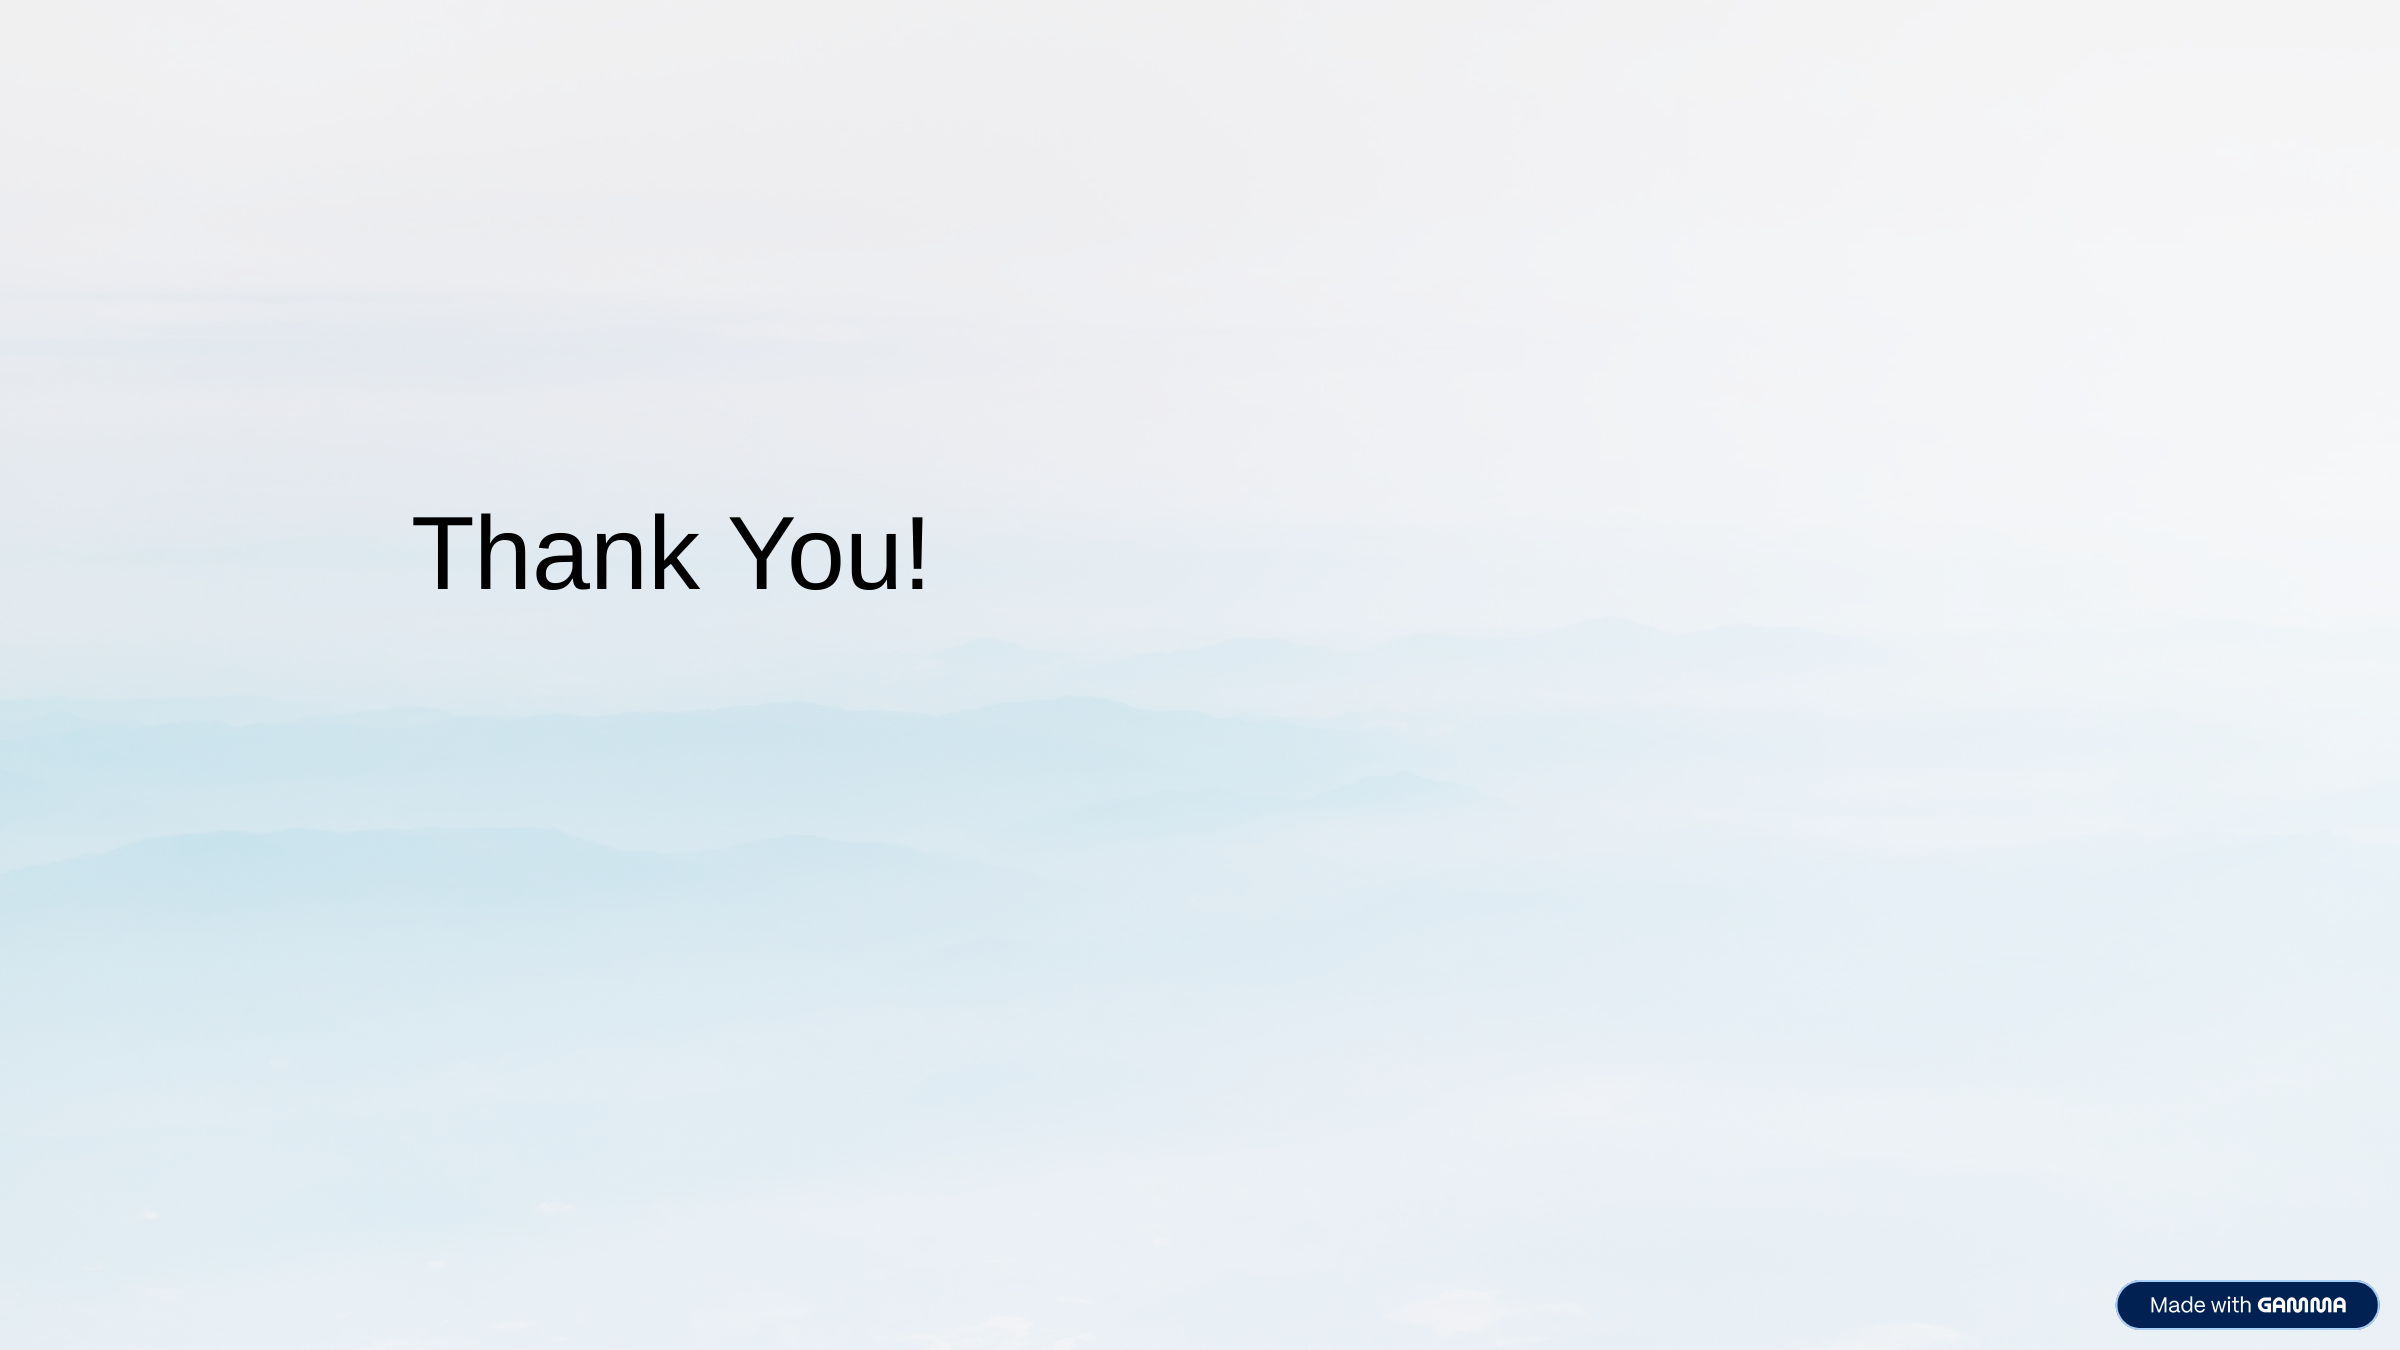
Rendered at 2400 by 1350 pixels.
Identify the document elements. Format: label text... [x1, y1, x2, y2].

picture [2106, 1271, 2389, 1339]
text_box Thank You! [396, 470, 1498, 932]
